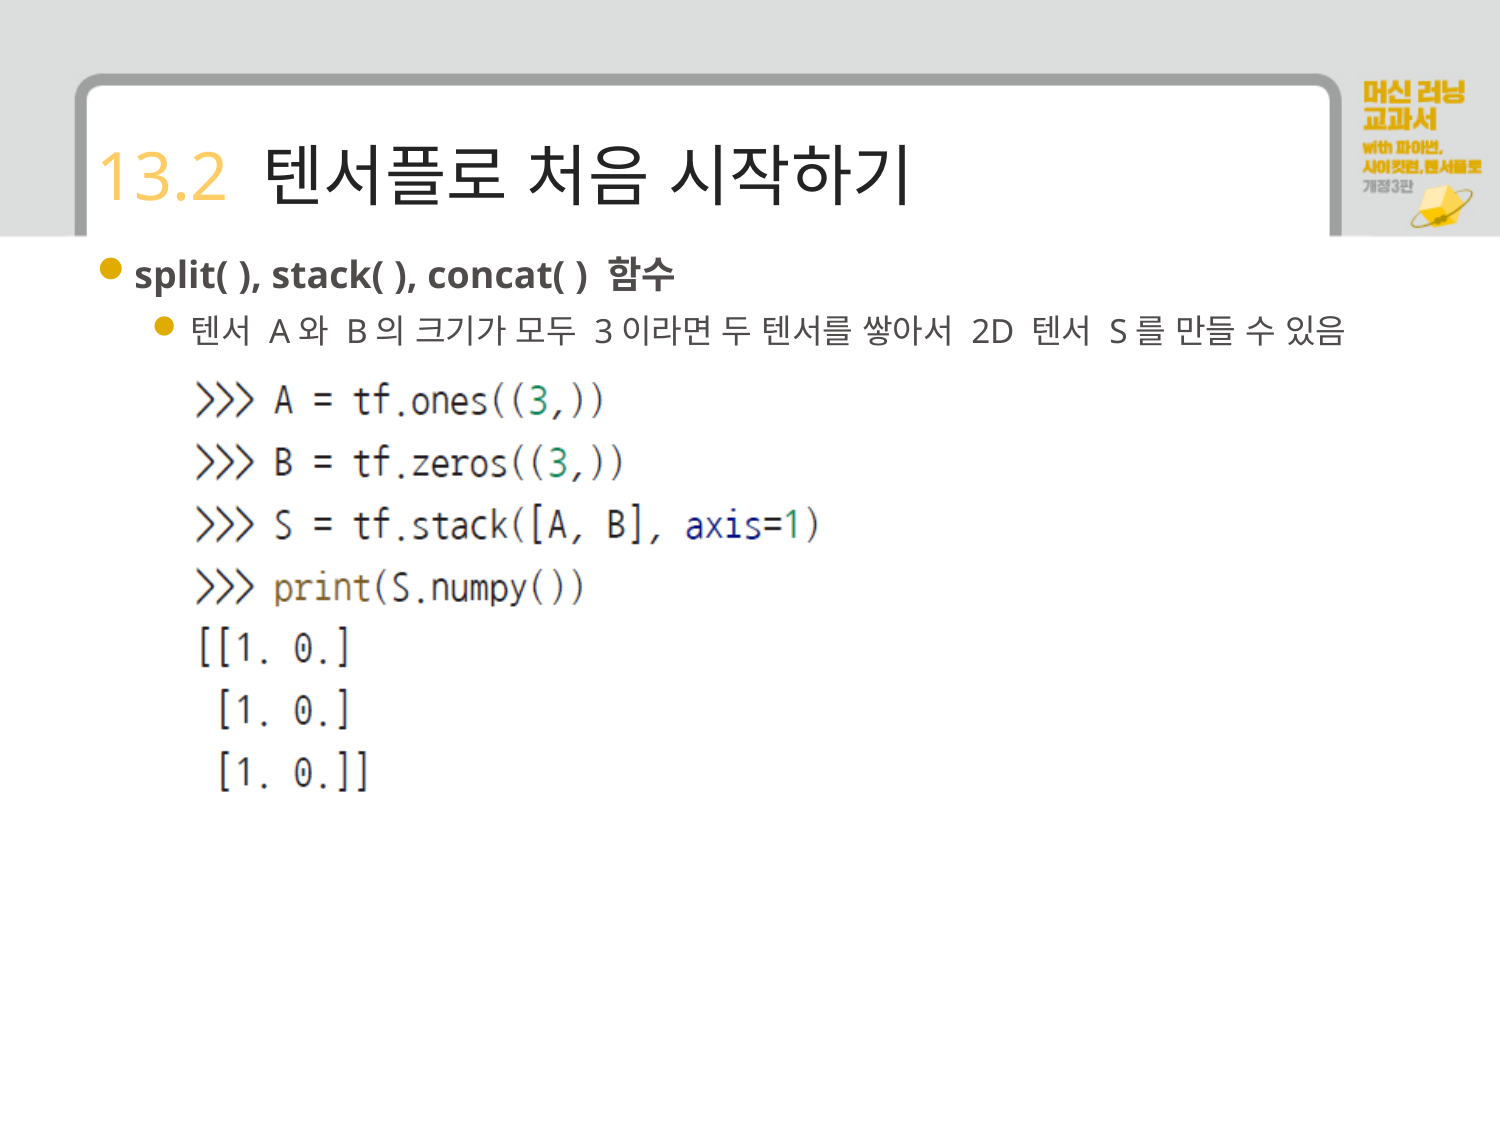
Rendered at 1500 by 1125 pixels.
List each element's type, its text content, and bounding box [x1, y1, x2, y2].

title 13.2 텐서플로 처음 시작하기 [81, 90, 1412, 222]
picture [0, 0, 1500, 1125]
list split( ), stack( ), concat( ) 함수 텐서 A와 B의 크기가 모두 3이라면 두 텐서를 쌓아서 2D 텐서 S를 만들 수 있음 [81, 239, 1412, 1054]
